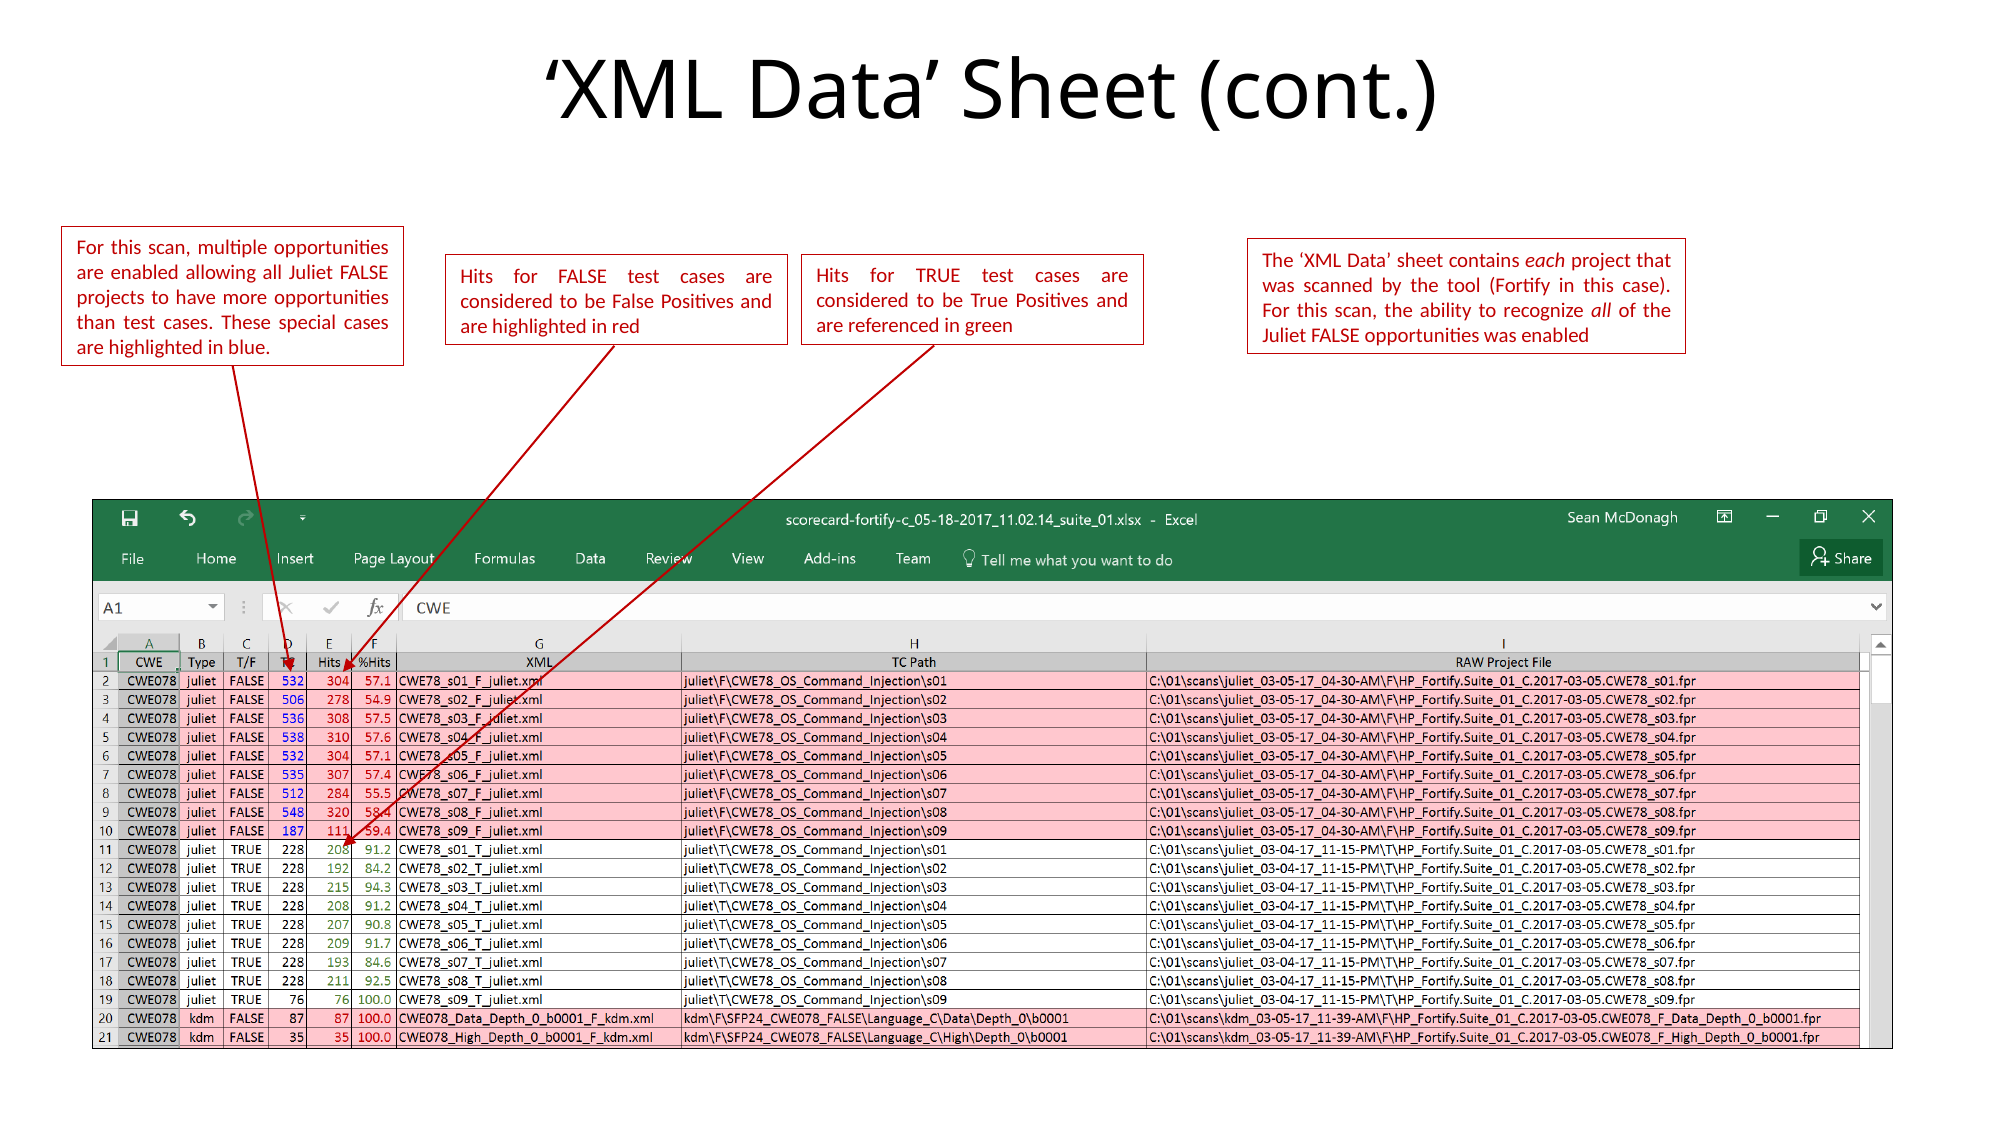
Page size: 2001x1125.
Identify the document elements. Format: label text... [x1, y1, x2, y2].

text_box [342, 345, 935, 847]
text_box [232, 367, 291, 672]
title ‘XML Data’ Sheet (cont.) [130, 40, 1856, 144]
text_box The ‘XML Data’ sheet contains each project that was scanned by the tool (Fortify in this case). For this scan, the ability to recognize all of the Juliet FALSE opportunities was enabled [1247, 238, 1686, 354]
picture [92, 499, 1893, 1050]
text_box Hits for TRUE test cases are considered to be True Positives and are referenced in green [801, 254, 1144, 345]
text_box Hits for FALSE test cases are considered to be False Positives and are highlighted in red [445, 254, 788, 345]
text_box For this scan, multiple opportunities are enabled allowing all Juliet FALSE projects to have more opportunities than test cases. These special cases are highlighted in blue. [61, 226, 404, 366]
